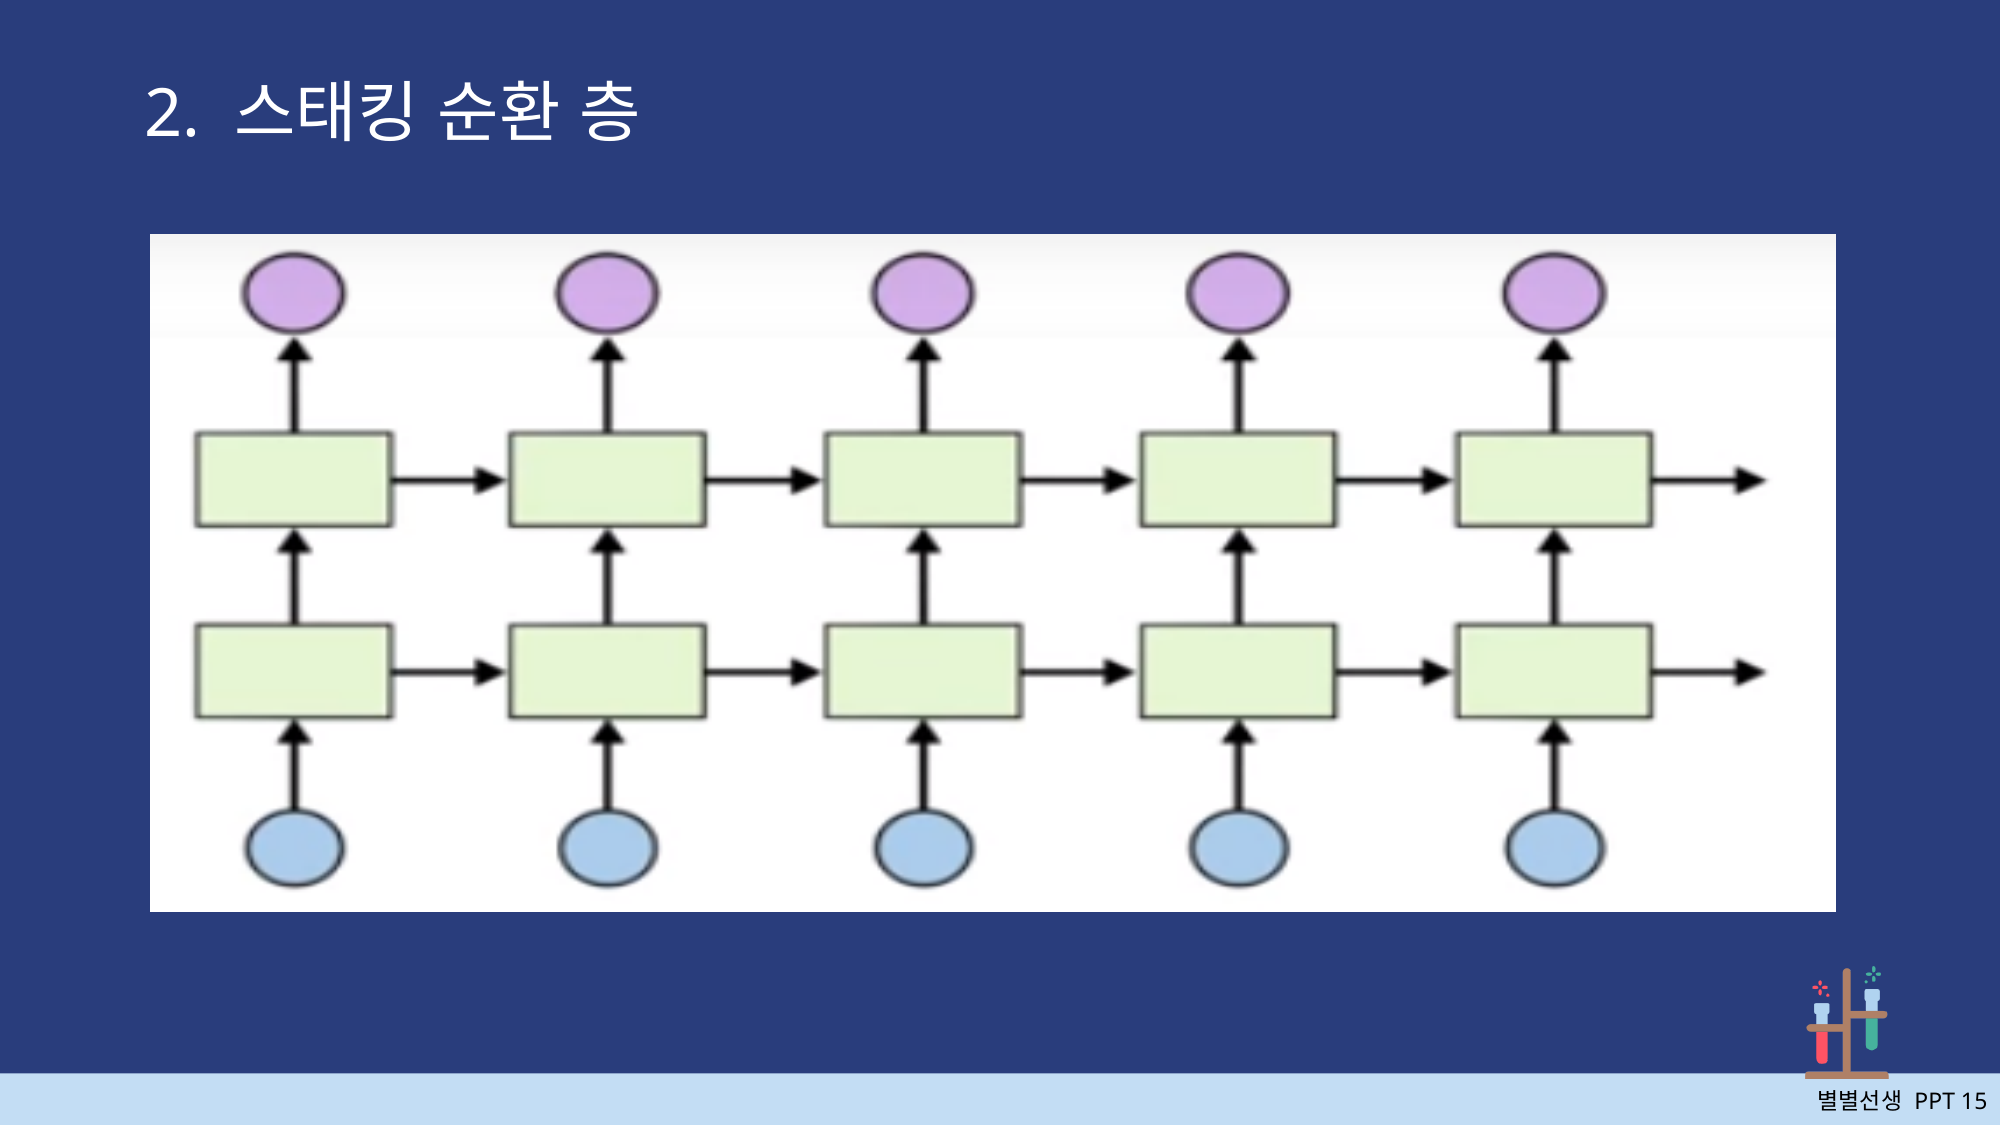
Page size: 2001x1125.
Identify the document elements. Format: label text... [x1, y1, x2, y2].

picture [149, 234, 1836, 913]
picture [1790, 966, 1903, 1080]
text_box 별별선생 PPT 15 [1802, 1078, 2000, 1122]
text_box [0, 1072, 2000, 1125]
text_box 2. 스태킹 순환 층 [129, 62, 656, 158]
